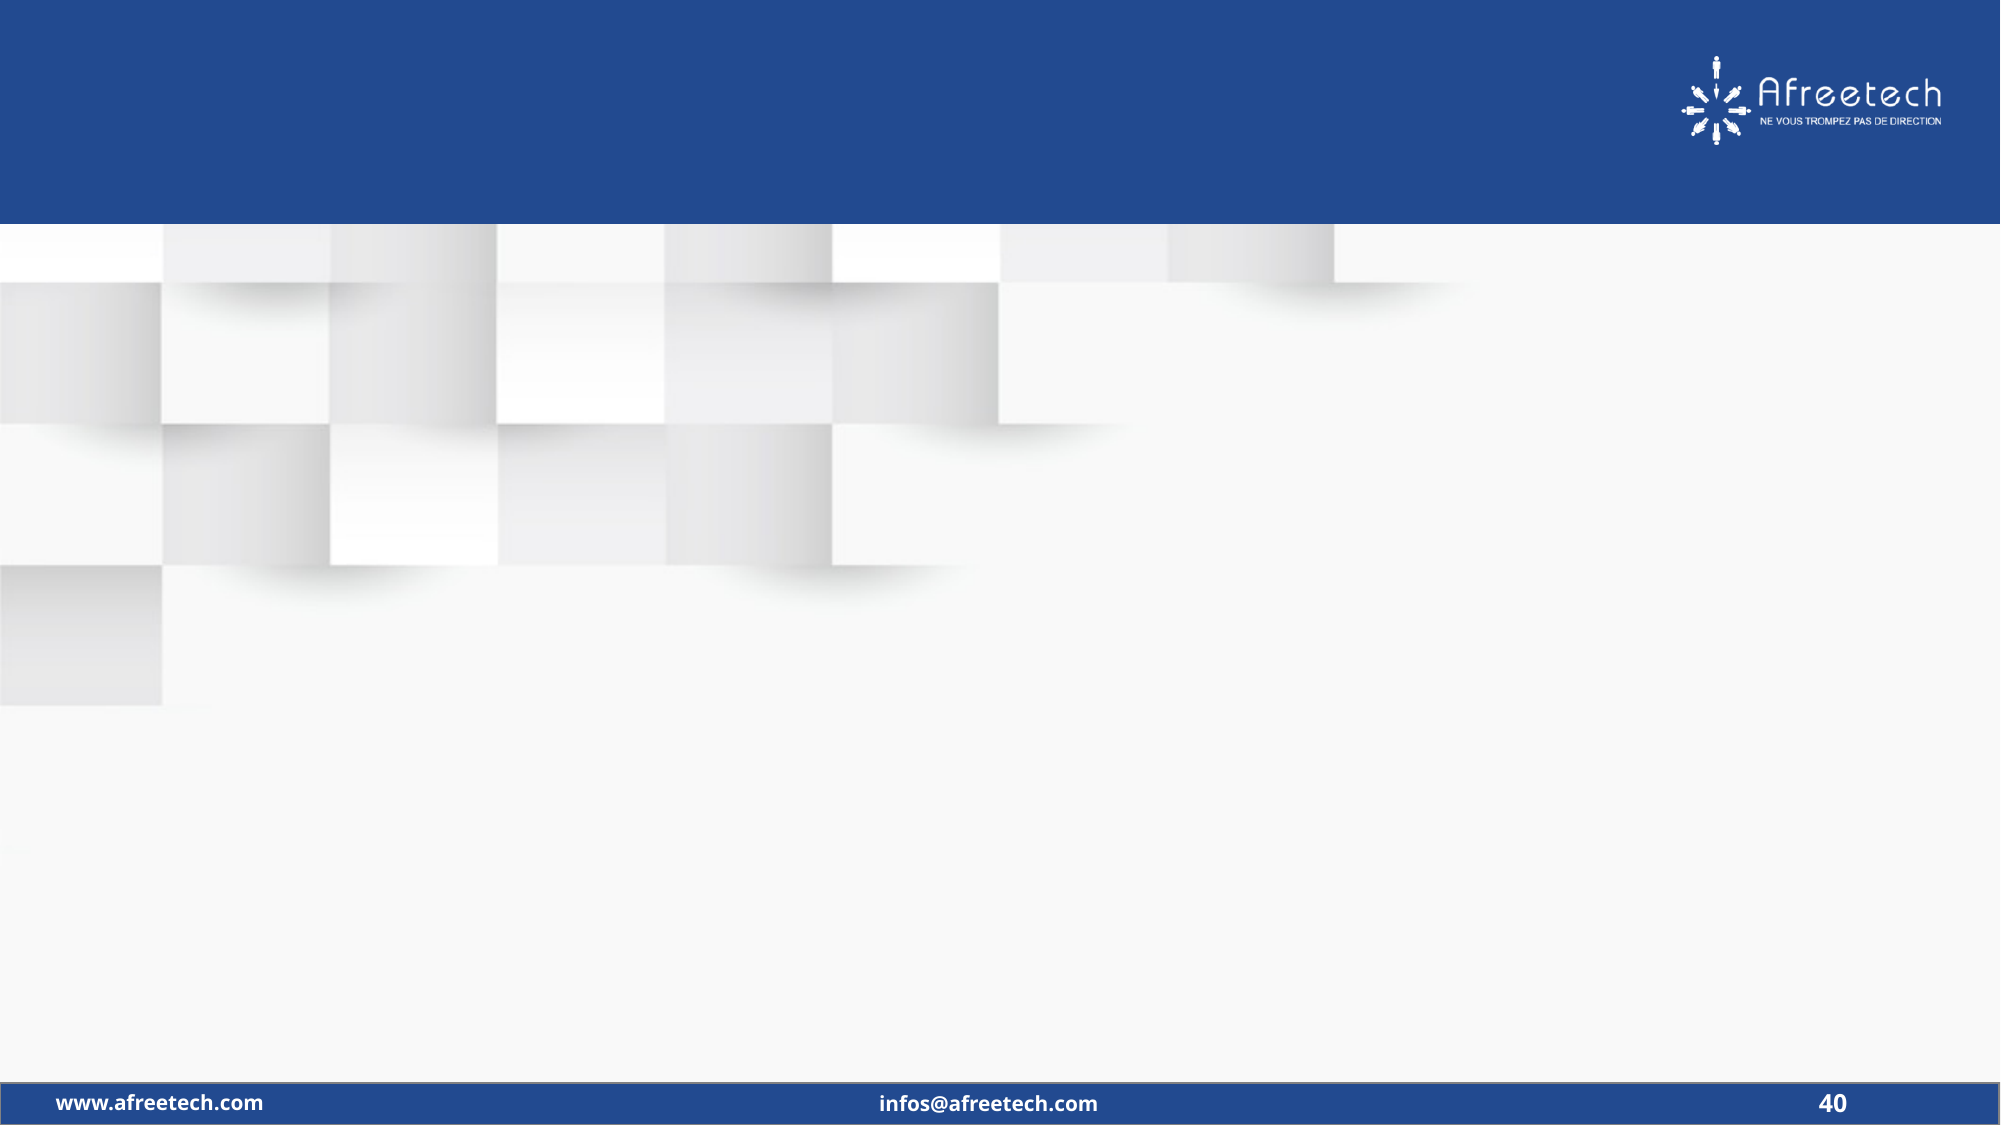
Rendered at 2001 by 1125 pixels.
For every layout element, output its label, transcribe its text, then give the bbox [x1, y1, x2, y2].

picture [0, 0, 2001, 1082]
picture [1681, 56, 1941, 145]
slide_number 40 [1412, 1083, 1863, 1125]
